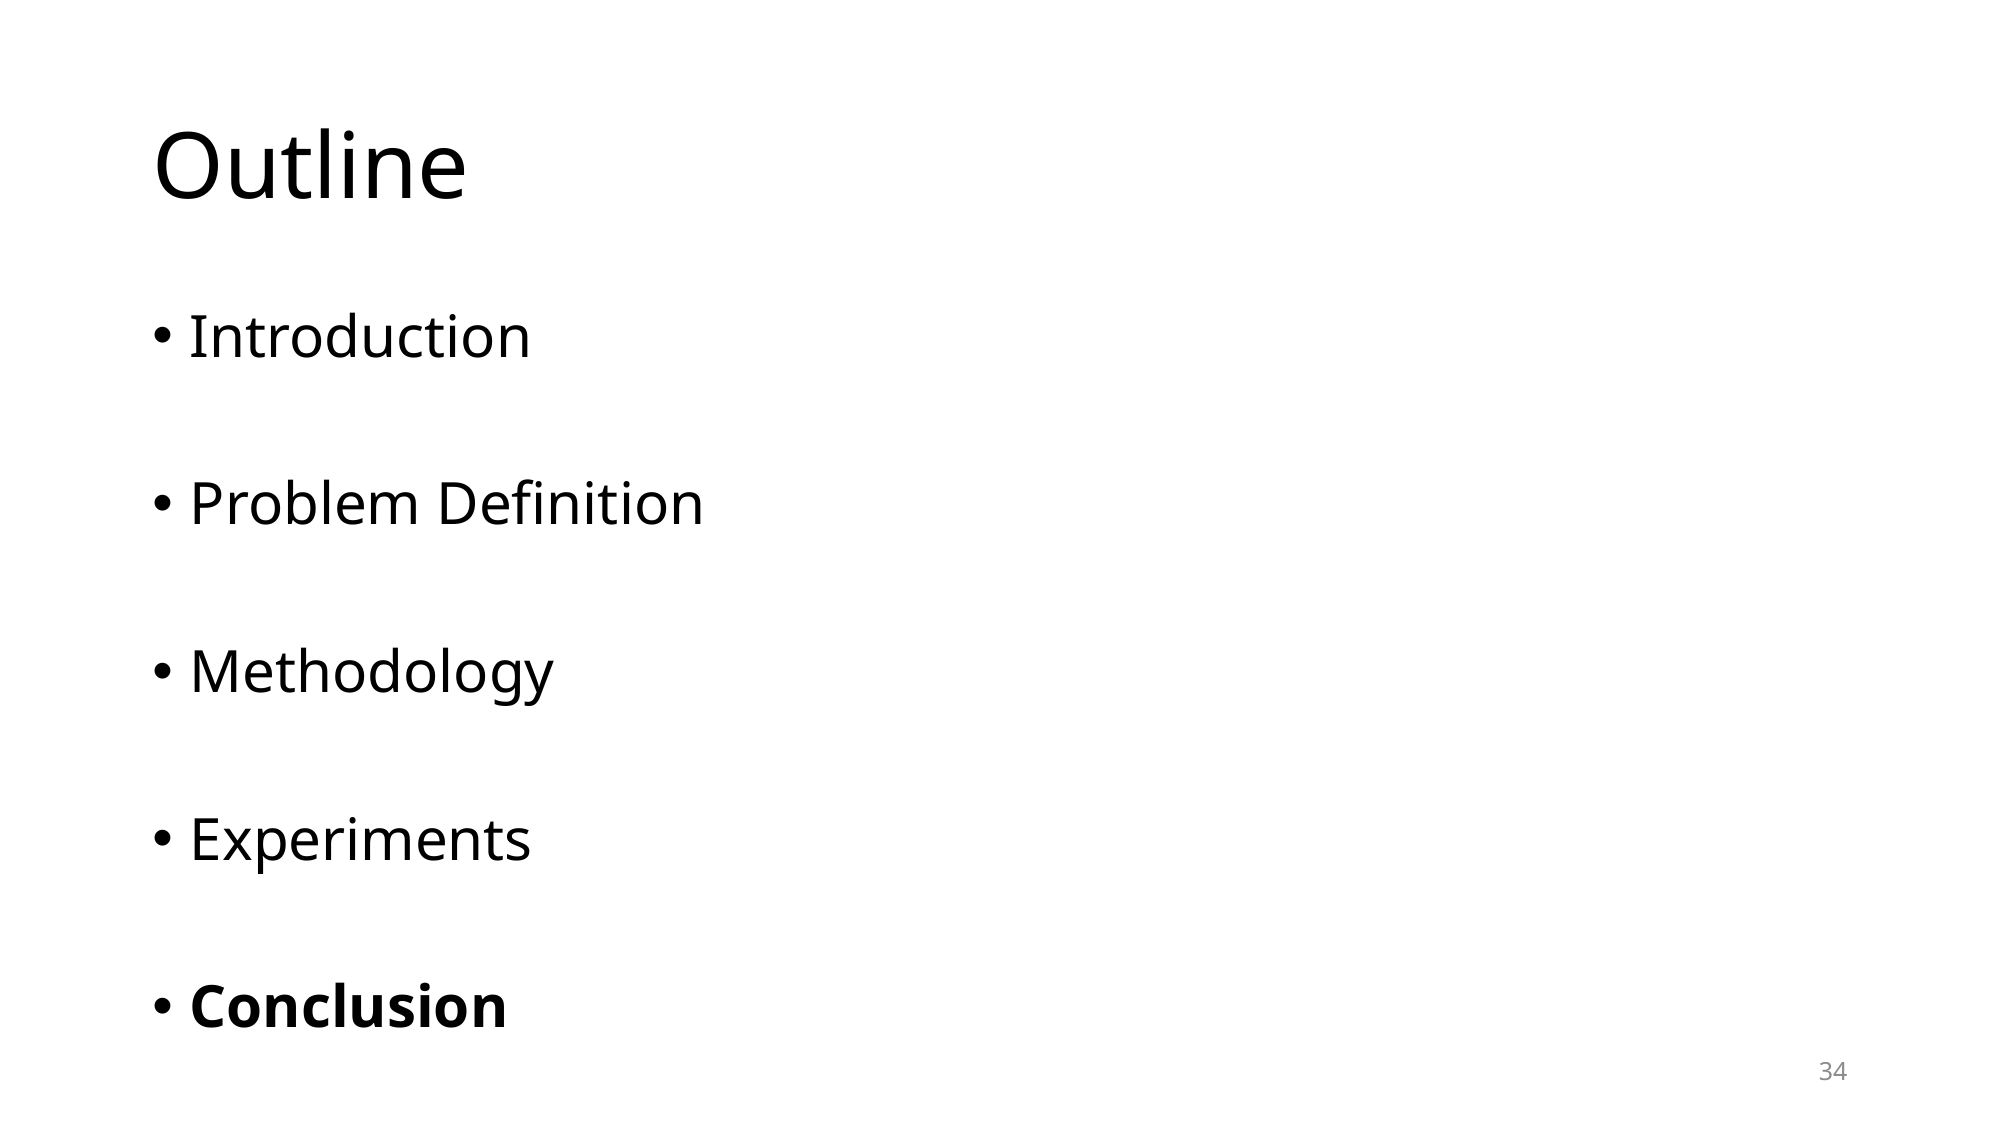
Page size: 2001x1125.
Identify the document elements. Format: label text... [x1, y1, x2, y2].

title Outline [137, 59, 1863, 278]
slide_number 34 [1412, 1042, 1863, 1103]
list Introduction Problem Definition Methodology Experiments Conclusion [137, 299, 1863, 1014]
